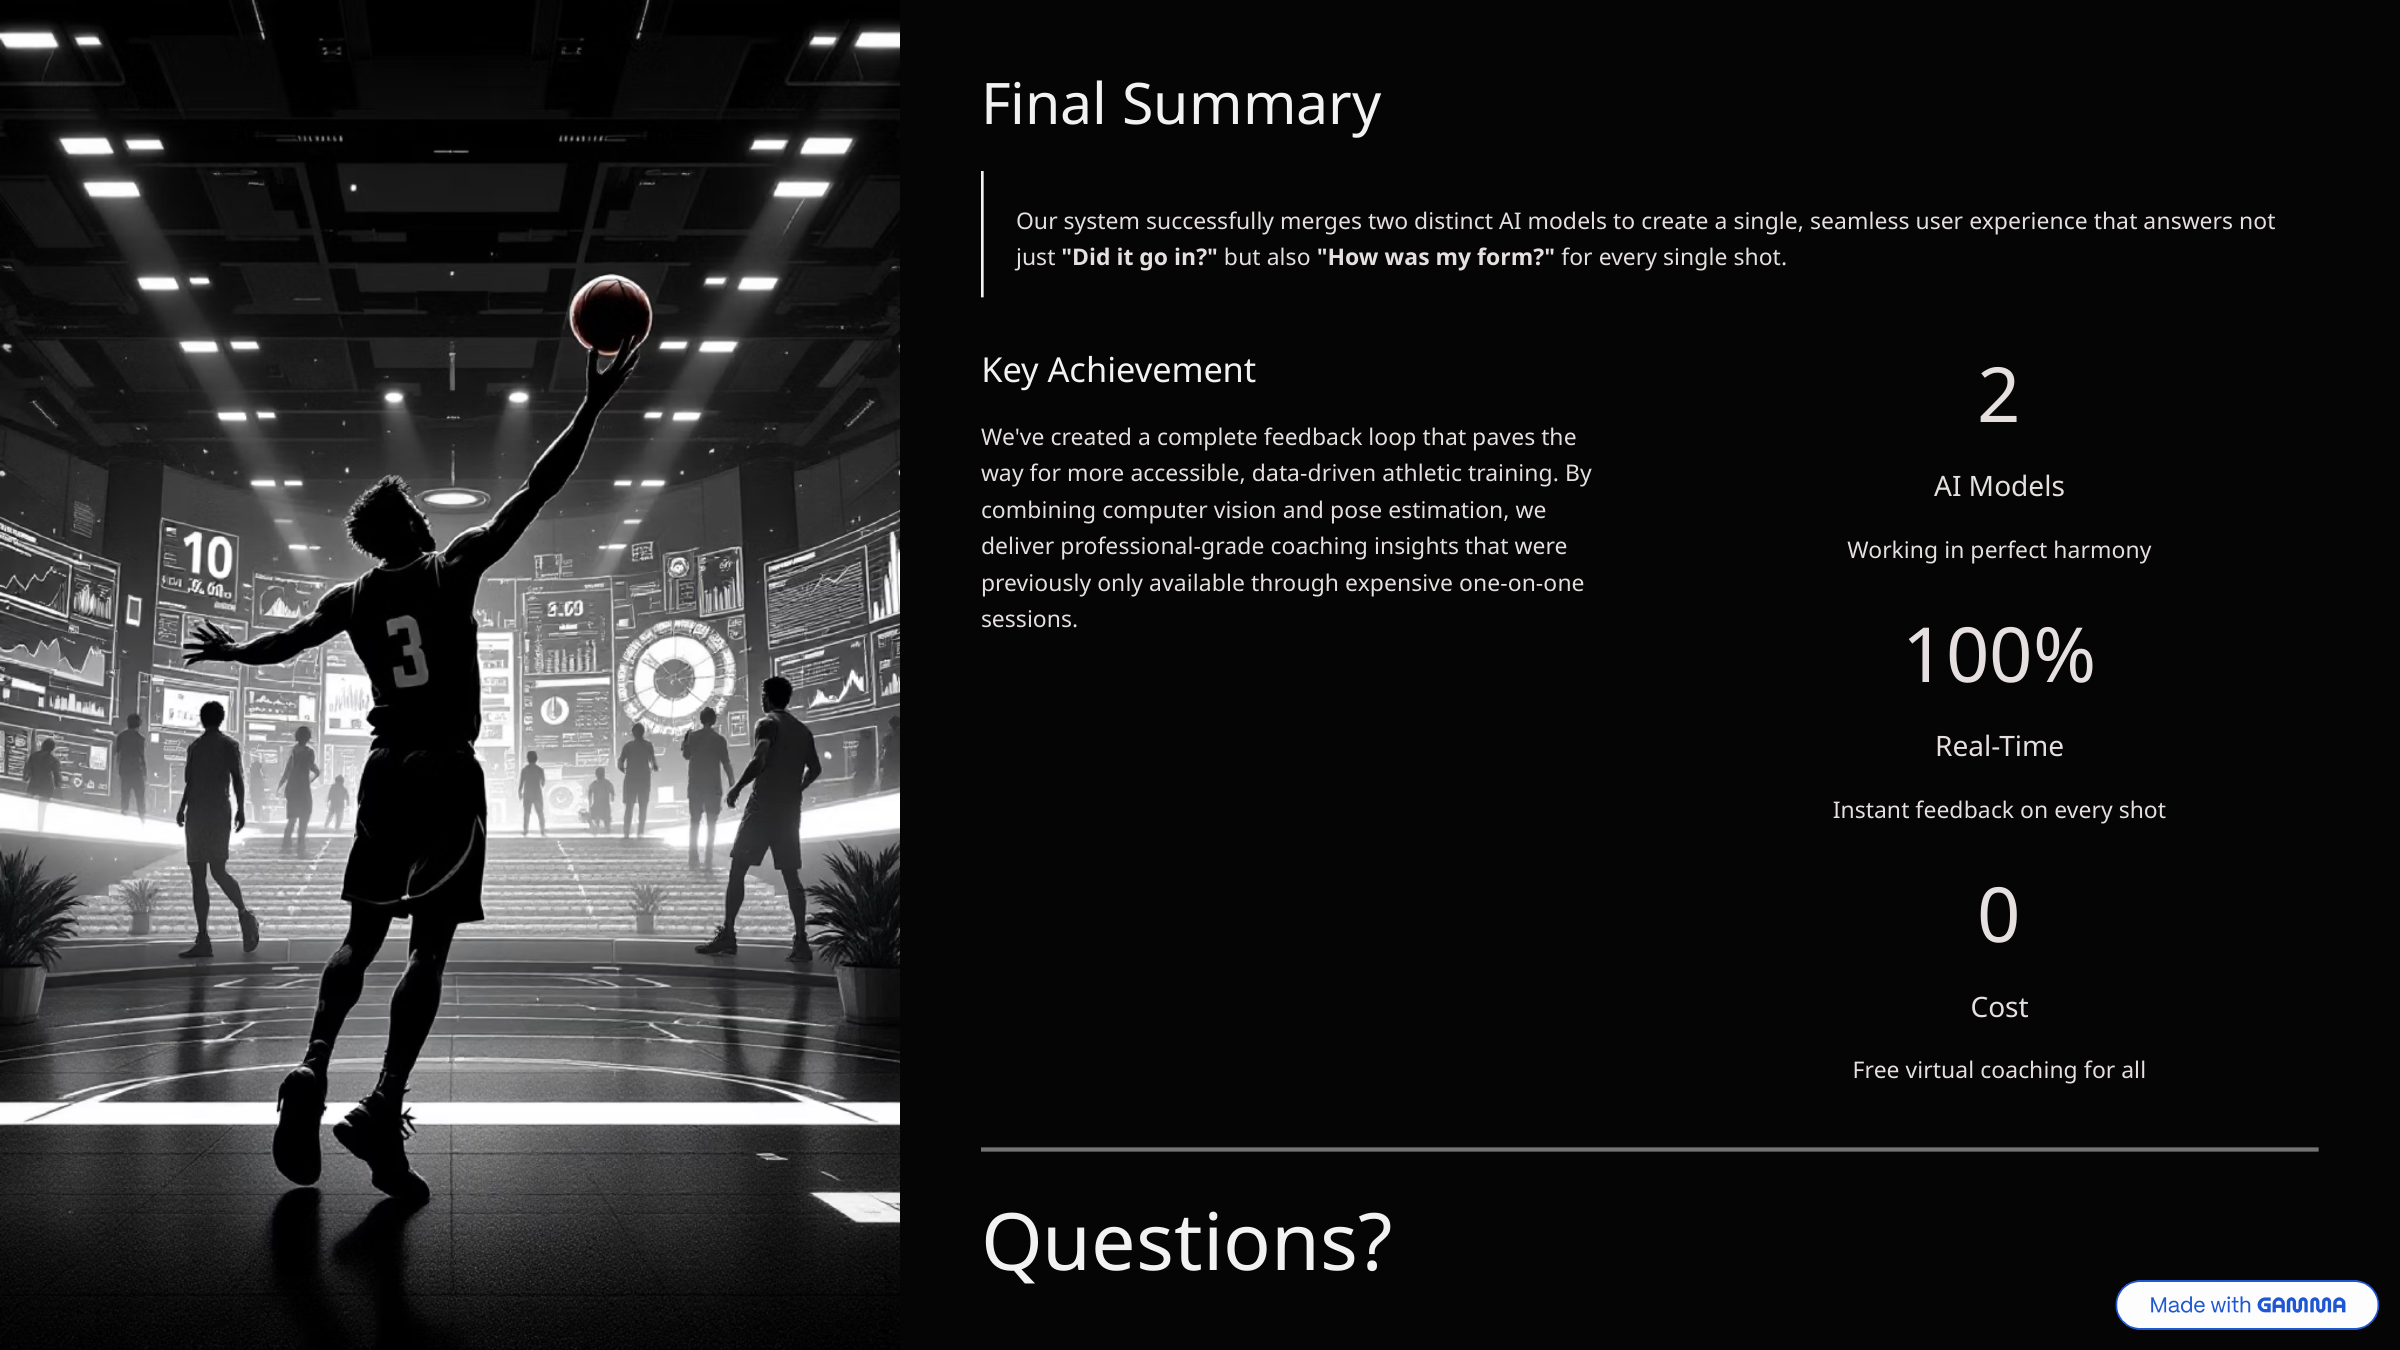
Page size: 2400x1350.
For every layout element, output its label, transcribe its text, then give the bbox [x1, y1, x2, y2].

text_box Real-Time [1854, 727, 2145, 764]
text_box AI Models [1854, 466, 2145, 504]
text_box 2 [1679, 361, 2320, 438]
text_box [981, 1147, 2319, 1152]
text_box 0 [1679, 881, 2320, 959]
text_box 100% [1679, 621, 2320, 699]
picture [2106, 1271, 2389, 1339]
text_box Cost [1854, 987, 2145, 1024]
text_box We've created a complete feedback loop that paves the way for more accessible, data-driven athletic training. By combining computer vision and pose estimation, we deliver professional-grade coaching insights that were previously only available through expensive one-on-one sessions. [981, 413, 1622, 599]
text_box Final Summary [981, 63, 1562, 137]
text_box Working in perfect harmony [1679, 526, 2320, 564]
text_box Key Achievement [981, 346, 1330, 391]
text_box Instant feedback on every shot [1679, 786, 2320, 824]
text_box Questions? [981, 1186, 1782, 1287]
text_box Free virtual coaching for all [1679, 1046, 2320, 1084]
picture [0, 0, 900, 1350]
text_box Our system successfully merges two distinct AI models to create a single, seamless user experience that answers not just "Did it go in?" but also "How was my form?" for every single shot. [1015, 197, 2319, 272]
